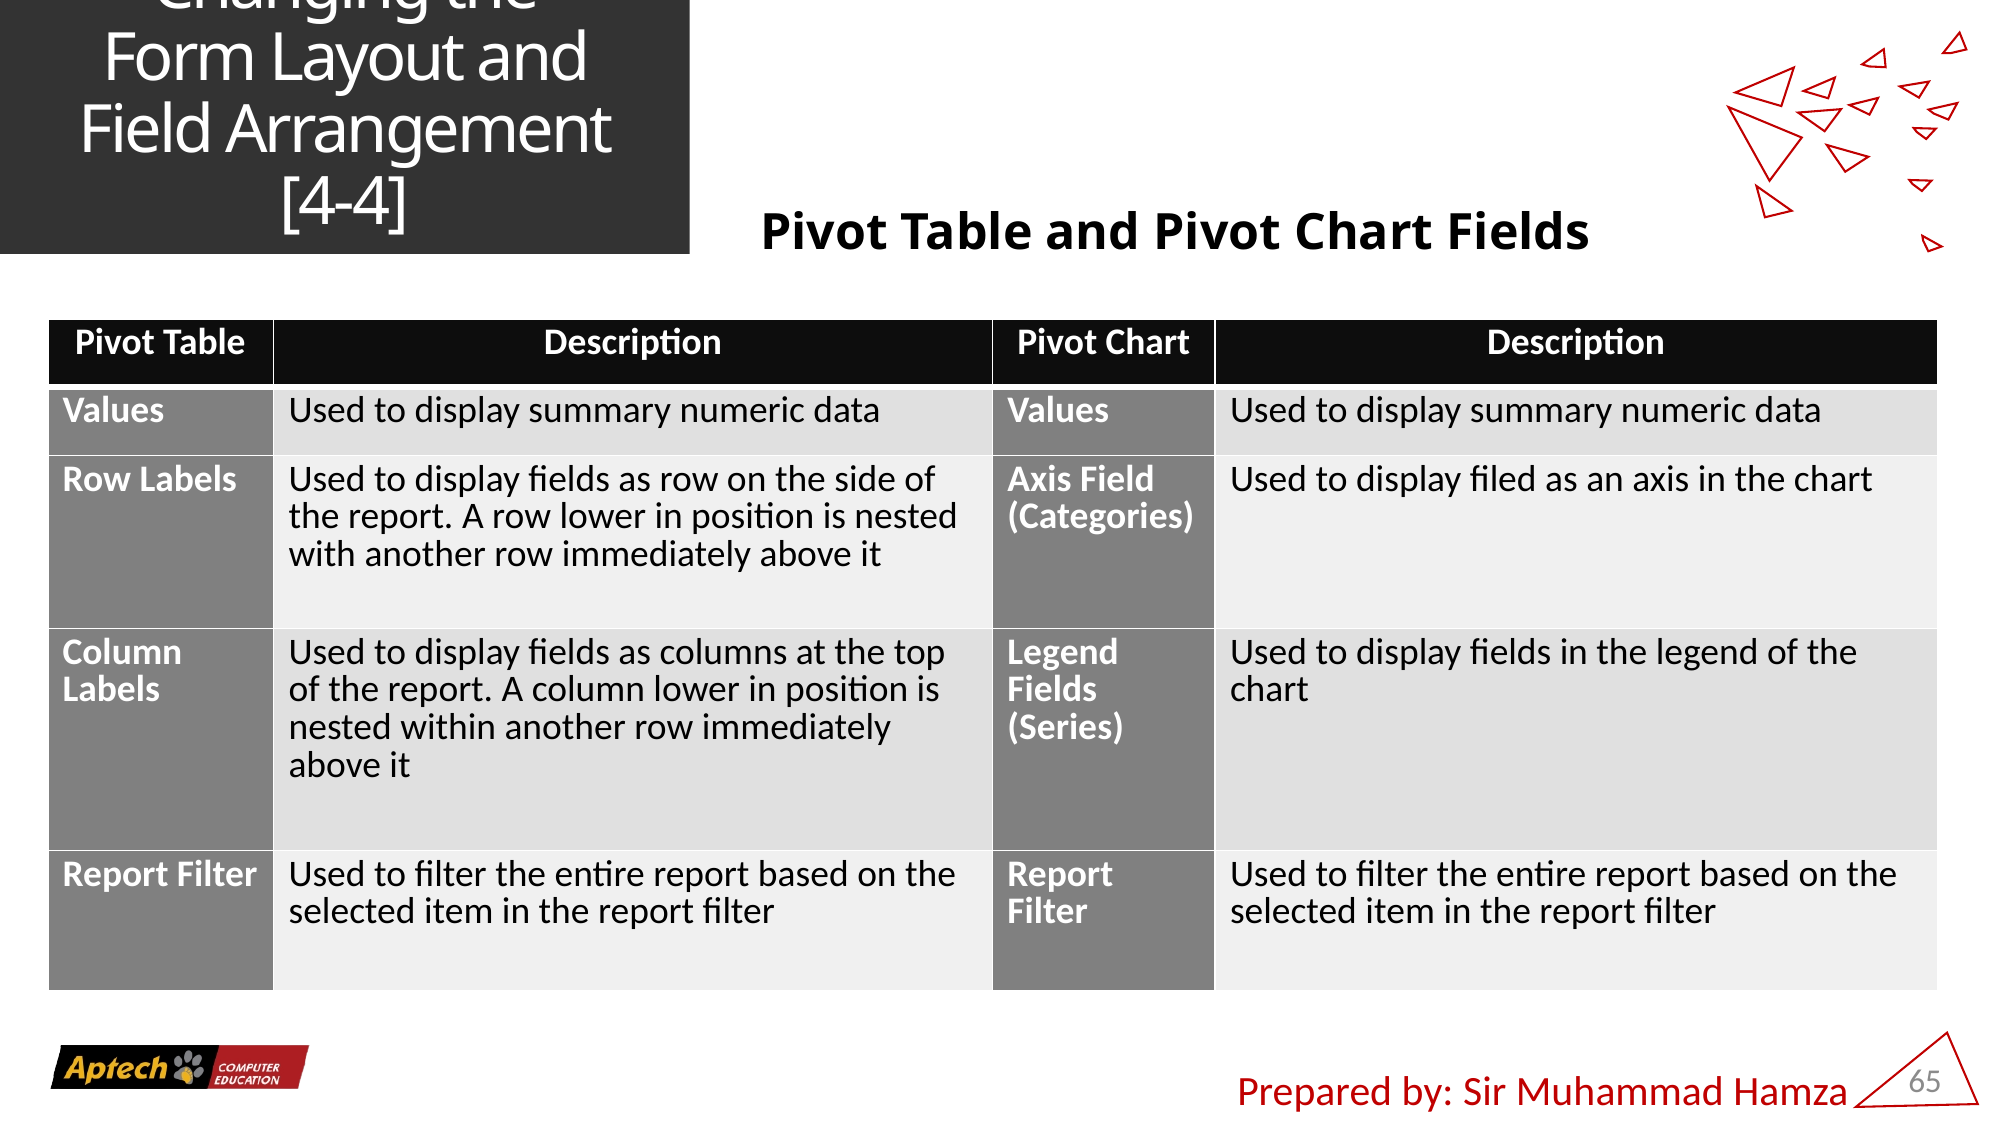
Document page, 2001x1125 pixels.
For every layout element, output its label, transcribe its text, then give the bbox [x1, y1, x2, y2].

table_cell Report Filter [49, 851, 273, 933]
table_cell Row Labels [49, 456, 273, 628]
text_box [1940, 1030, 1951, 1037]
table_cell Report Filter [993, 851, 1214, 990]
table_cell Column Labels [49, 629, 273, 850]
text_box [1957, 1053, 1980, 1106]
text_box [1724, 32, 1968, 252]
table_header Description [274, 320, 992, 384]
footer Prepared by: Sir Muhammad Hamza [1205, 1059, 1880, 1120]
table_cell Used to filter the entire report based on the selected item in the report filter [1216, 851, 1937, 990]
picture [47, 933, 325, 1089]
slide_number 65 [1880, 1037, 1957, 1120]
table_cell Values [993, 390, 1214, 455]
table_cell Axis Field (Categories) [993, 456, 1214, 628]
table_cell Used to display summary numeric data [1216, 390, 1937, 455]
table_cell Legend Fields (Series) [993, 629, 1214, 850]
table_cell Values [49, 390, 273, 455]
table_cell Used to filter the entire report based on the selected item in the report filter [274, 851, 992, 990]
table_header Pivot Chart [993, 320, 1214, 384]
table_header Pivot Table [49, 320, 273, 384]
table_cell Used to display filed as an axis in the chart [1216, 456, 1937, 628]
table_header Description [1216, 320, 1937, 384]
table_cell Used to display fields as columns at the top of the report. A column lower in position is nested within another row immediately above it [274, 629, 992, 850]
text_box Pivot Table and Pivot Chart Fields [745, 192, 1606, 267]
table_cell Used to display fields in the legend of the chart [1216, 629, 1937, 850]
table_cell Used to display summary numeric data [274, 390, 992, 455]
text_box Changing the Form Layout and Field Arrangement [4-4] [0, 0, 690, 254]
table_cell Used to display fields as row on the side of the report. A row lower in position is nested with another row immediately above it [274, 456, 992, 628]
